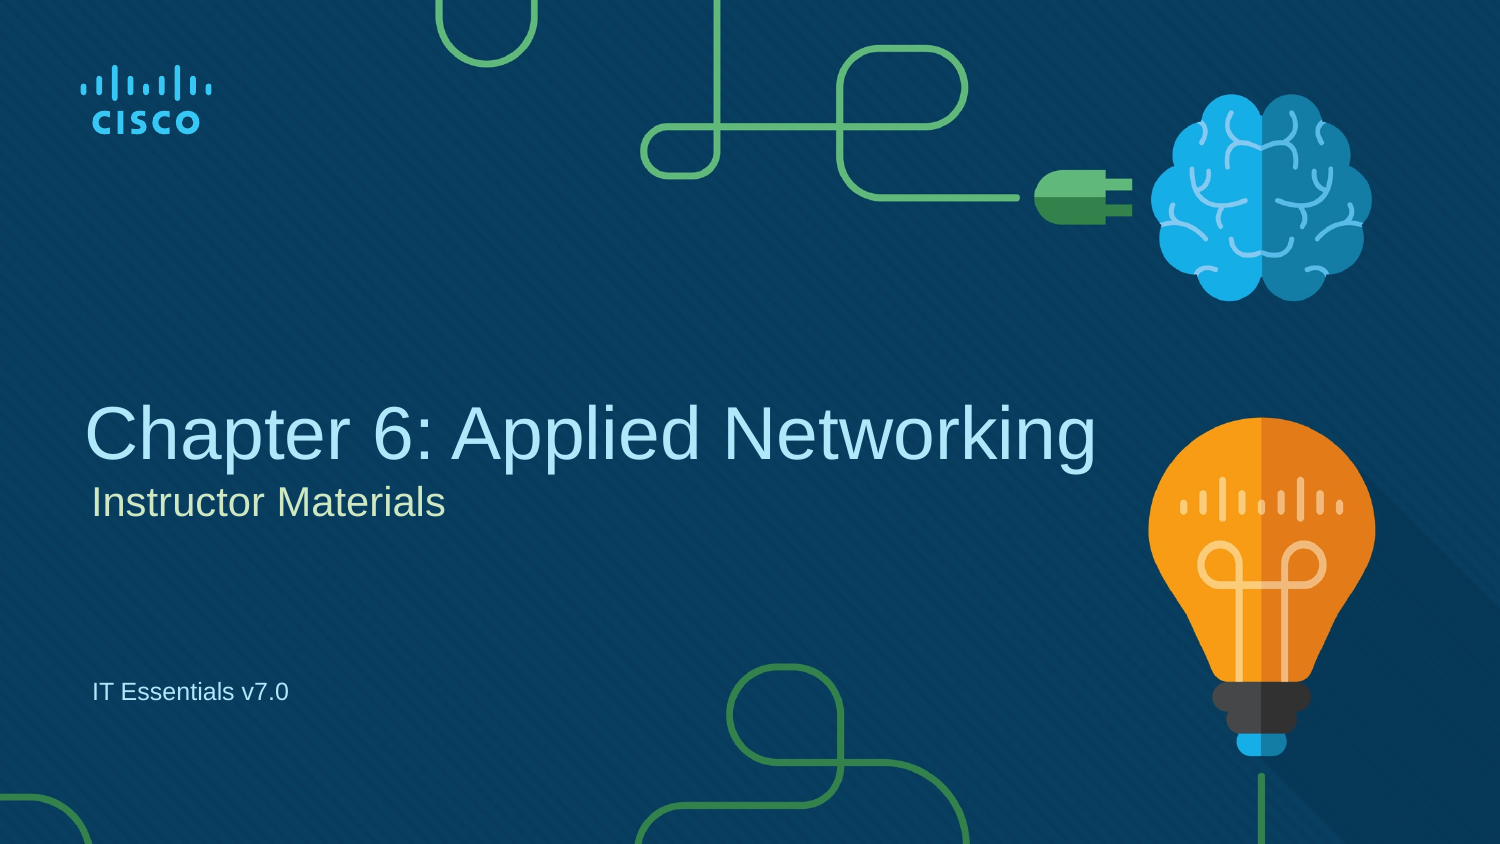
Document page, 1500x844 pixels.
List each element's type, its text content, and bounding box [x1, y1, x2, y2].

picture [0, 0, 1500, 844]
title Chapter 6: Applied Networking [69, 377, 1181, 484]
list Instructor Materials [76, 471, 1048, 521]
subtitle IT Essentials v7.0 [77, 624, 567, 773]
